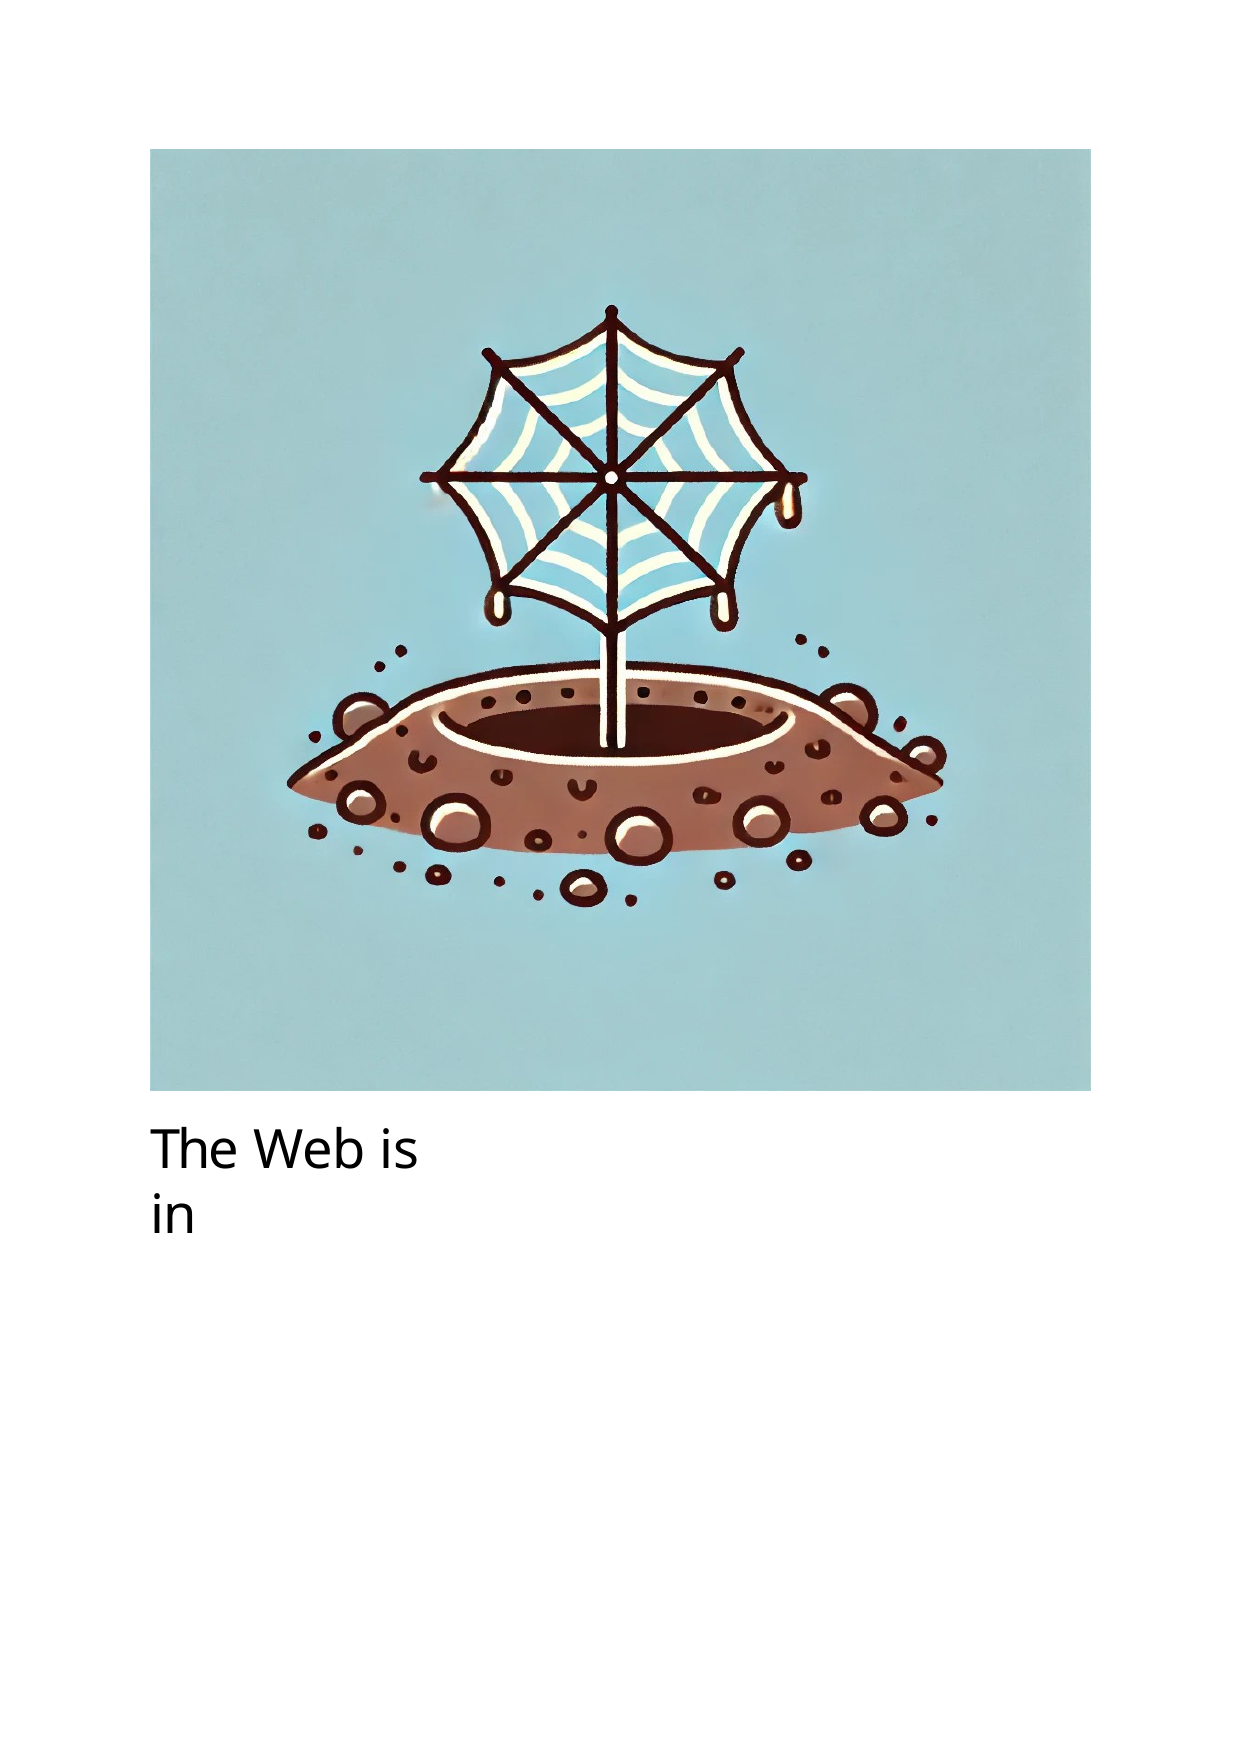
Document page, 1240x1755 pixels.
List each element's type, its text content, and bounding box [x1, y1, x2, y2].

picture [149, 149, 1091, 1091]
text_box The Web is in [147, 1112, 458, 1245]
